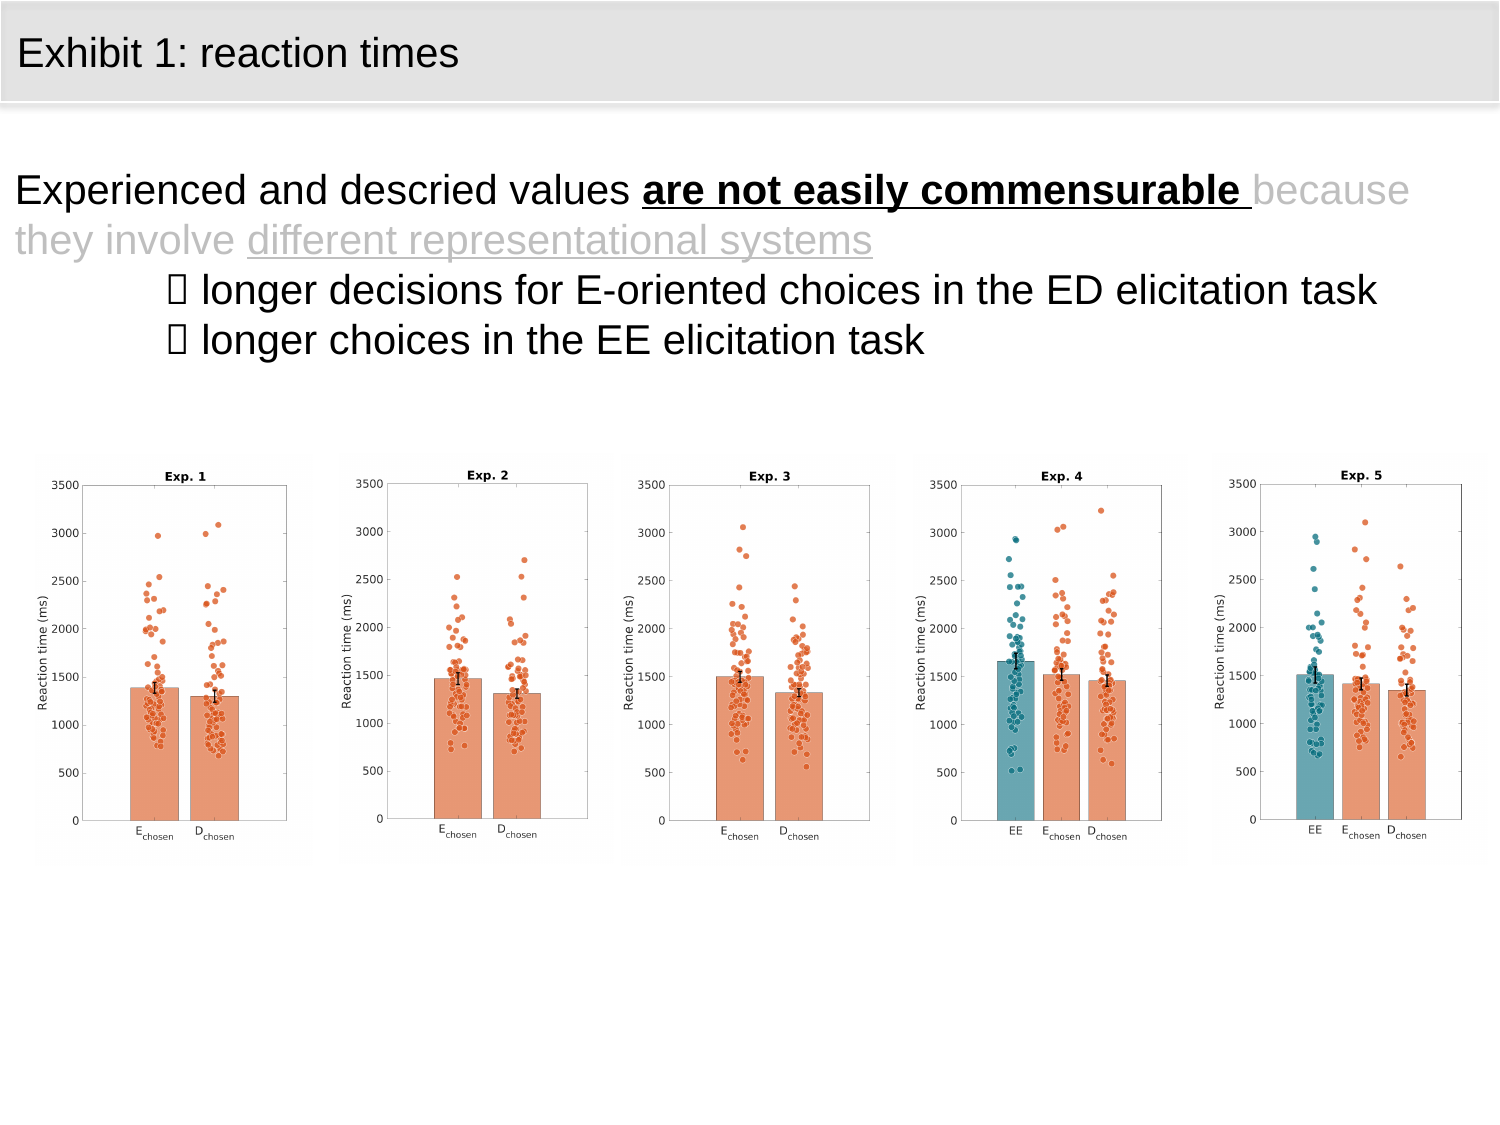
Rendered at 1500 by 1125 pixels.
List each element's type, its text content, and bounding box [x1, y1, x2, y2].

text_box [0, 0, 1500, 103]
text_box Exhibit 1: reaction times [2, 18, 475, 83]
text_box Experienced and descried values are not easily commensurable because they involve different representational systems  longer decisions for E-oriented choices in the ED elicitation task  longer choices in the EE elicitation task [0, 155, 1500, 371]
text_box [34, 452, 1488, 866]
